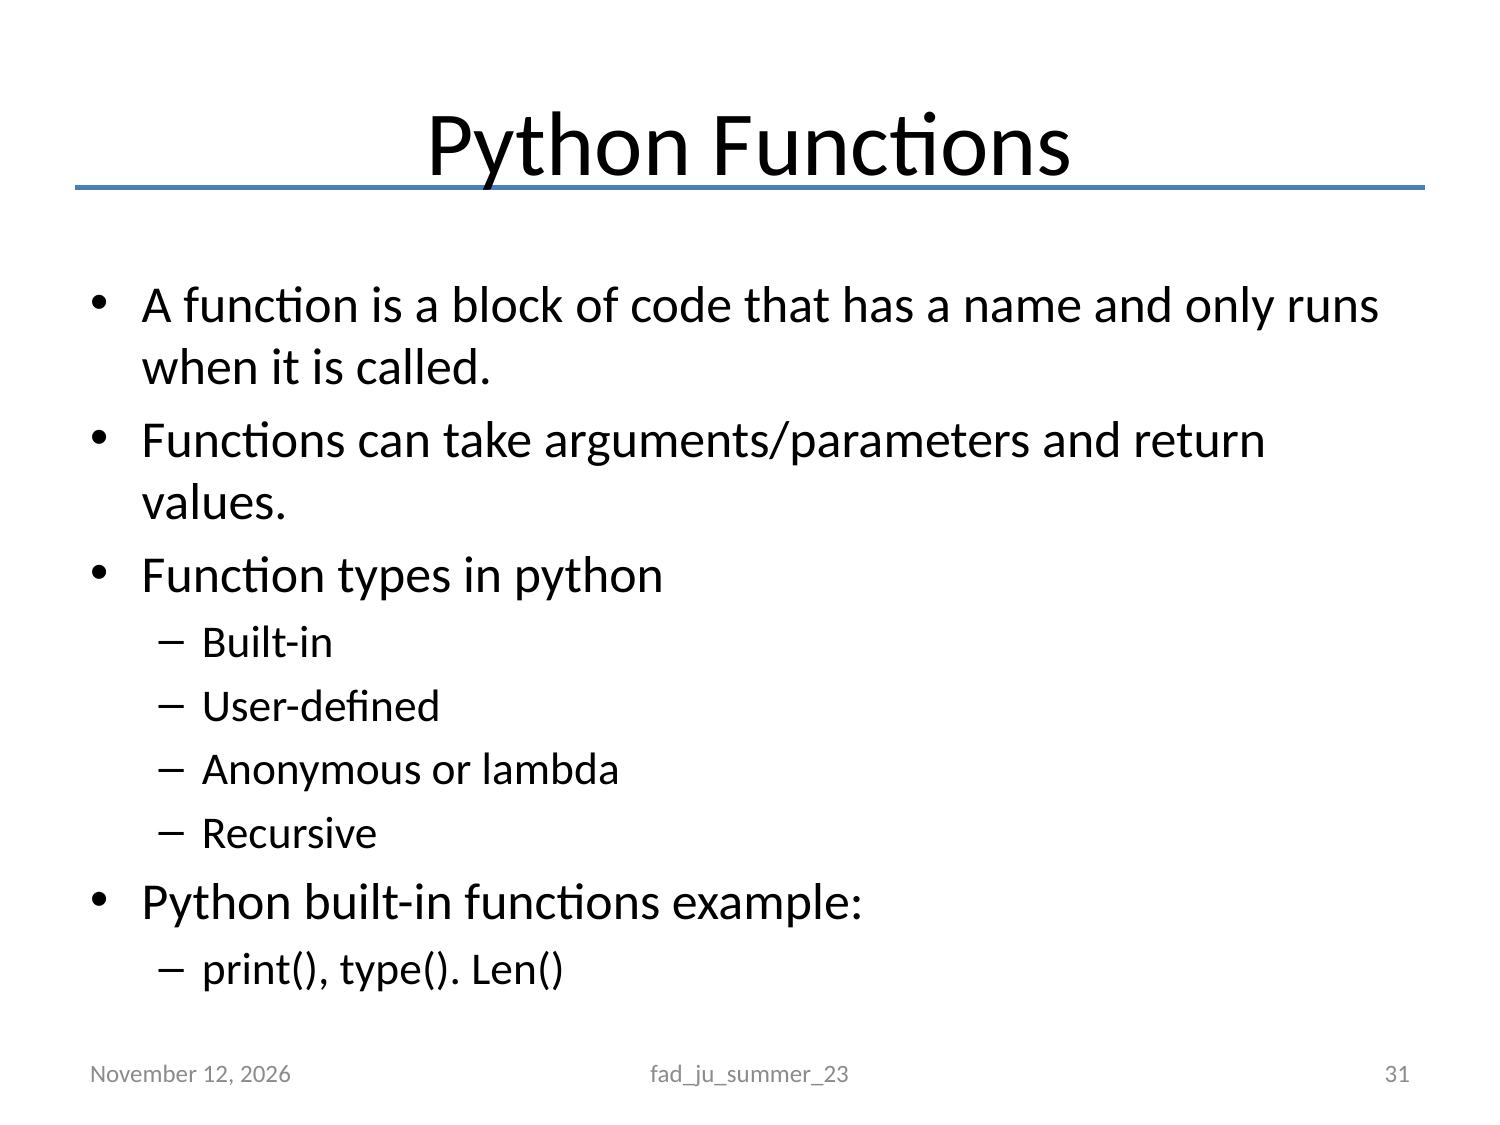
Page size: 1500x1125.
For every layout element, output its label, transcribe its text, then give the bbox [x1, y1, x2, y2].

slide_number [75, 1042, 425, 1103]
slide_number 31 [1074, 1042, 1425, 1103]
list A function is a block of code that has a name and only runs when it is called. Functions can take arguments/parameters and return values. Function types in python Built-in User-defined Anonymous or lambda Recursive Python built-in functions example: print(), type(). Len() [75, 262, 1425, 1005]
footer fad_ju_summer_23 [512, 1042, 988, 1103]
title Python Functions [75, 45, 1425, 233]
